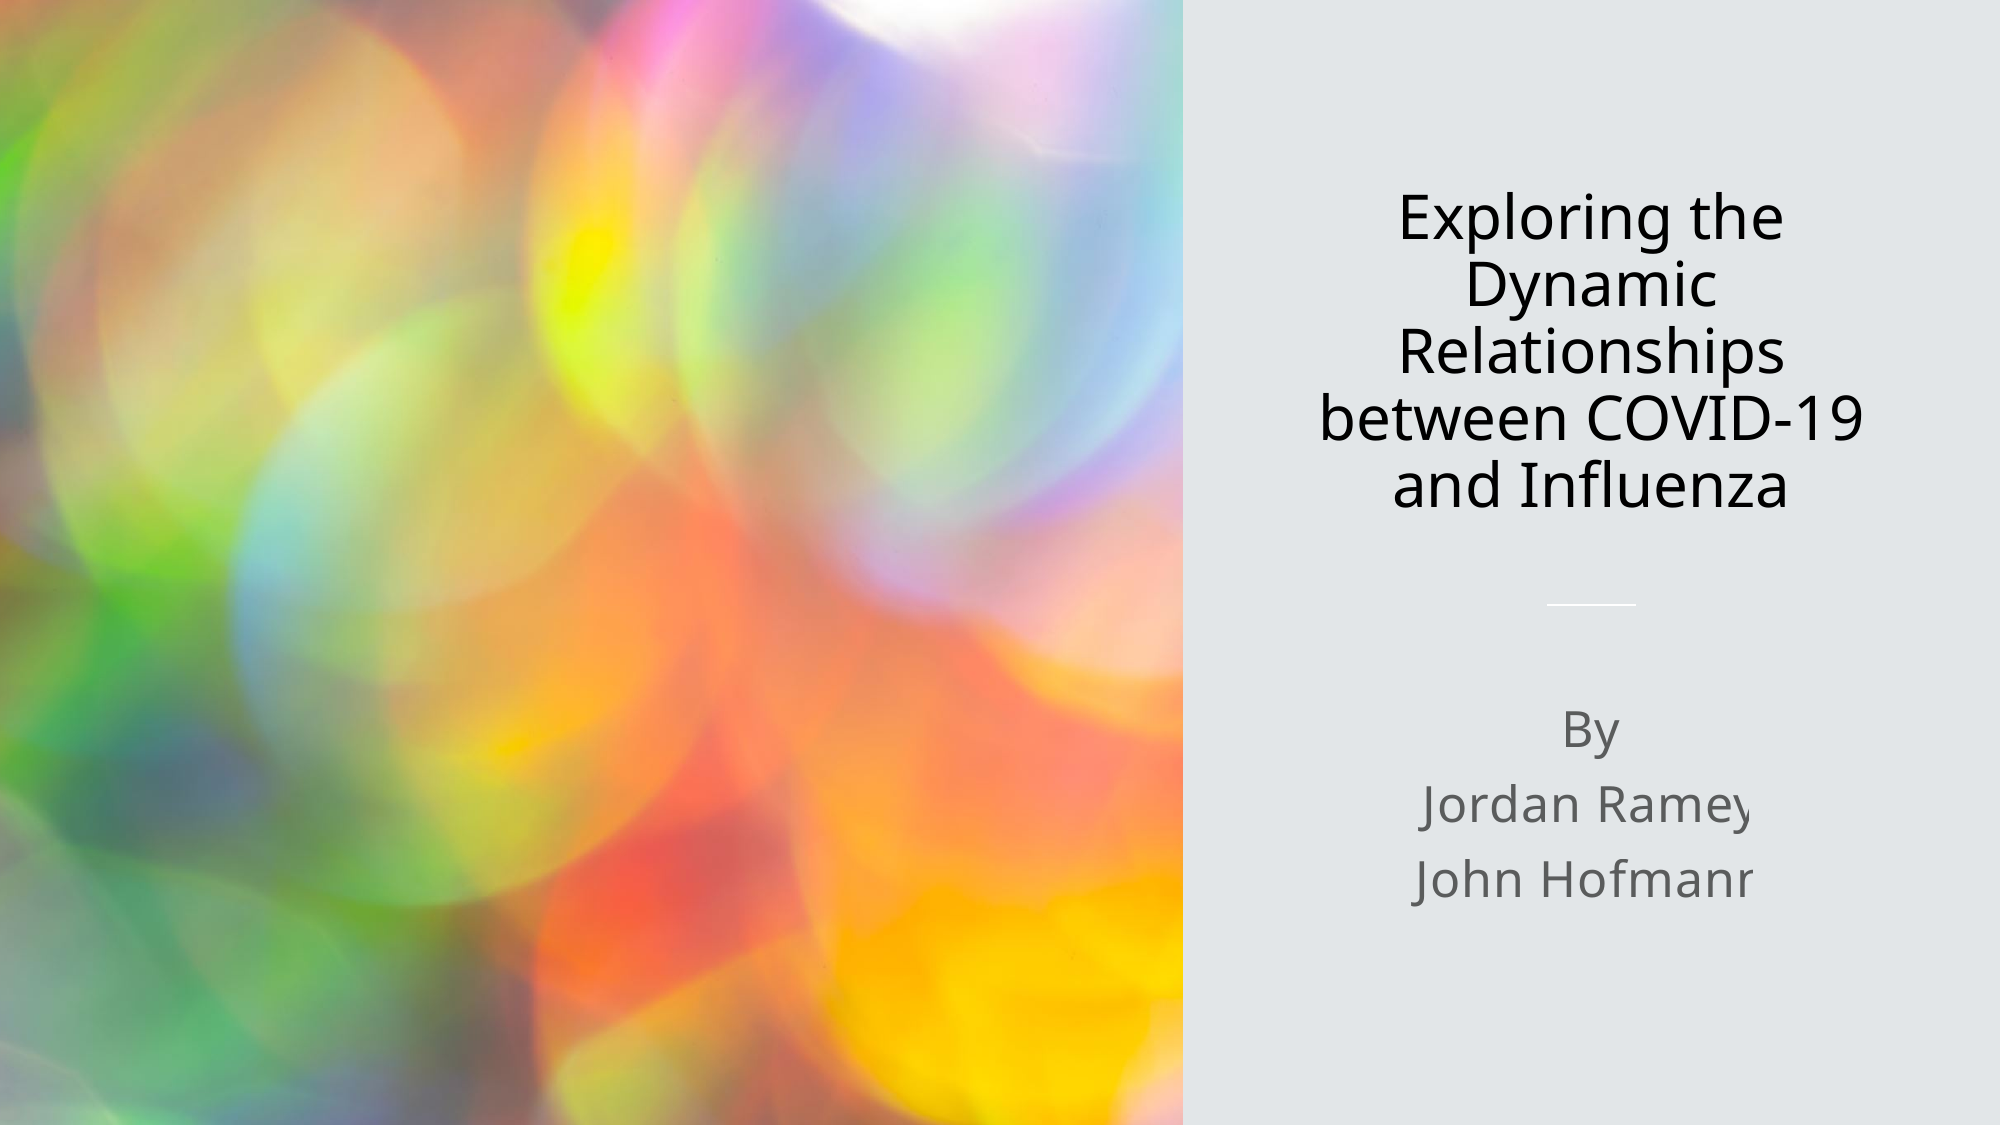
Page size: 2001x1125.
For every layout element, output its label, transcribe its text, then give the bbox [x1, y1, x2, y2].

subtitle By Jordan Ramey John Hofmann [1346, 674, 1837, 947]
picture [0, 0, 1184, 1125]
title Exploring the Dynamic Relationships between COVID-19 and Influenza [1273, 177, 1910, 528]
text_box [1184, 0, 2000, 1125]
